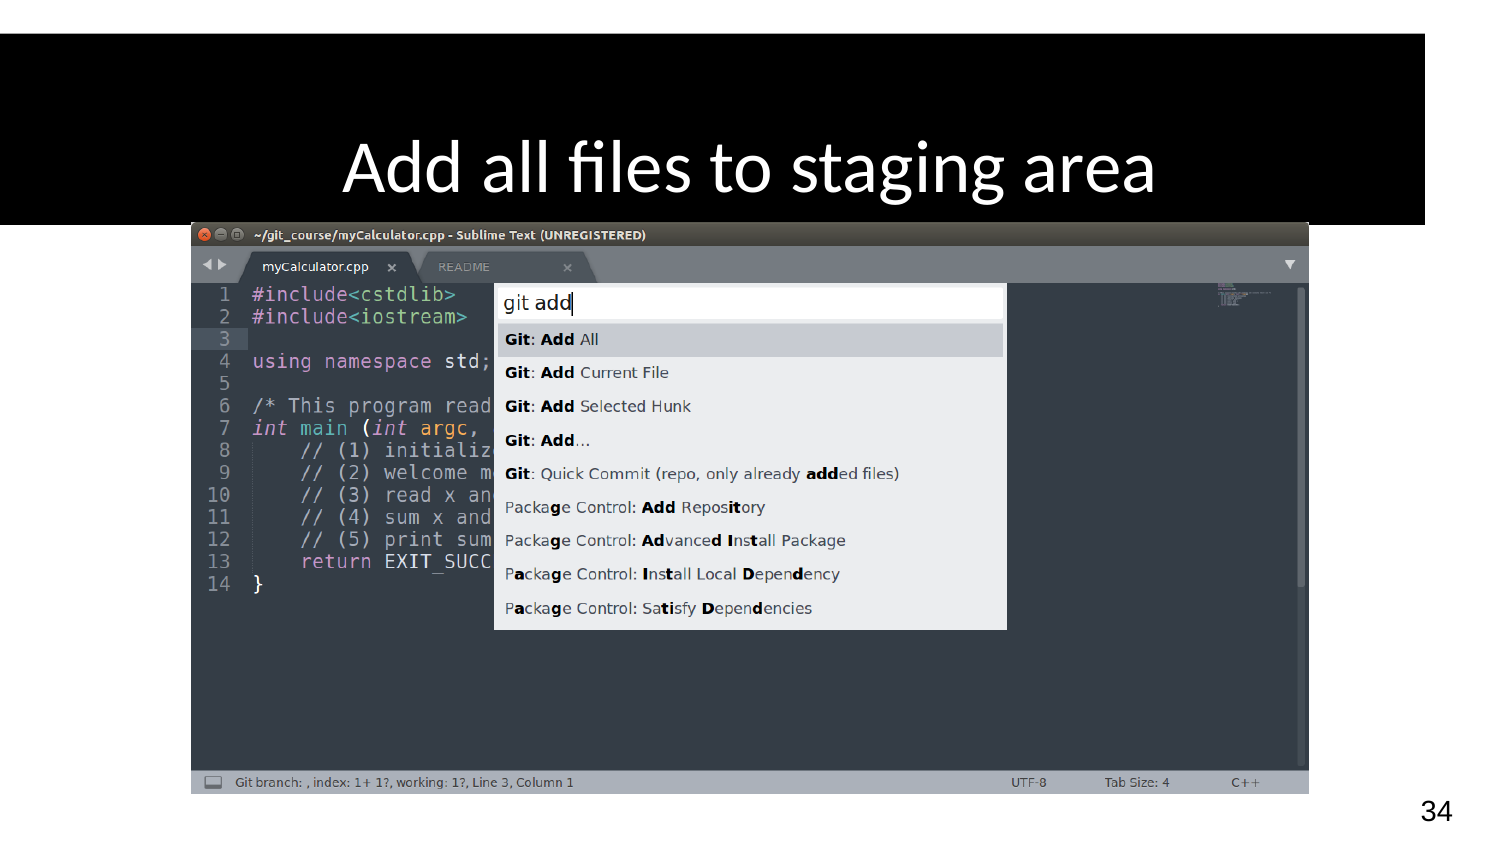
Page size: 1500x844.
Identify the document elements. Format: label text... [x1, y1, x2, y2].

picture [191, 222, 1309, 794]
title Add all files to staging area [75, 33, 1425, 223]
